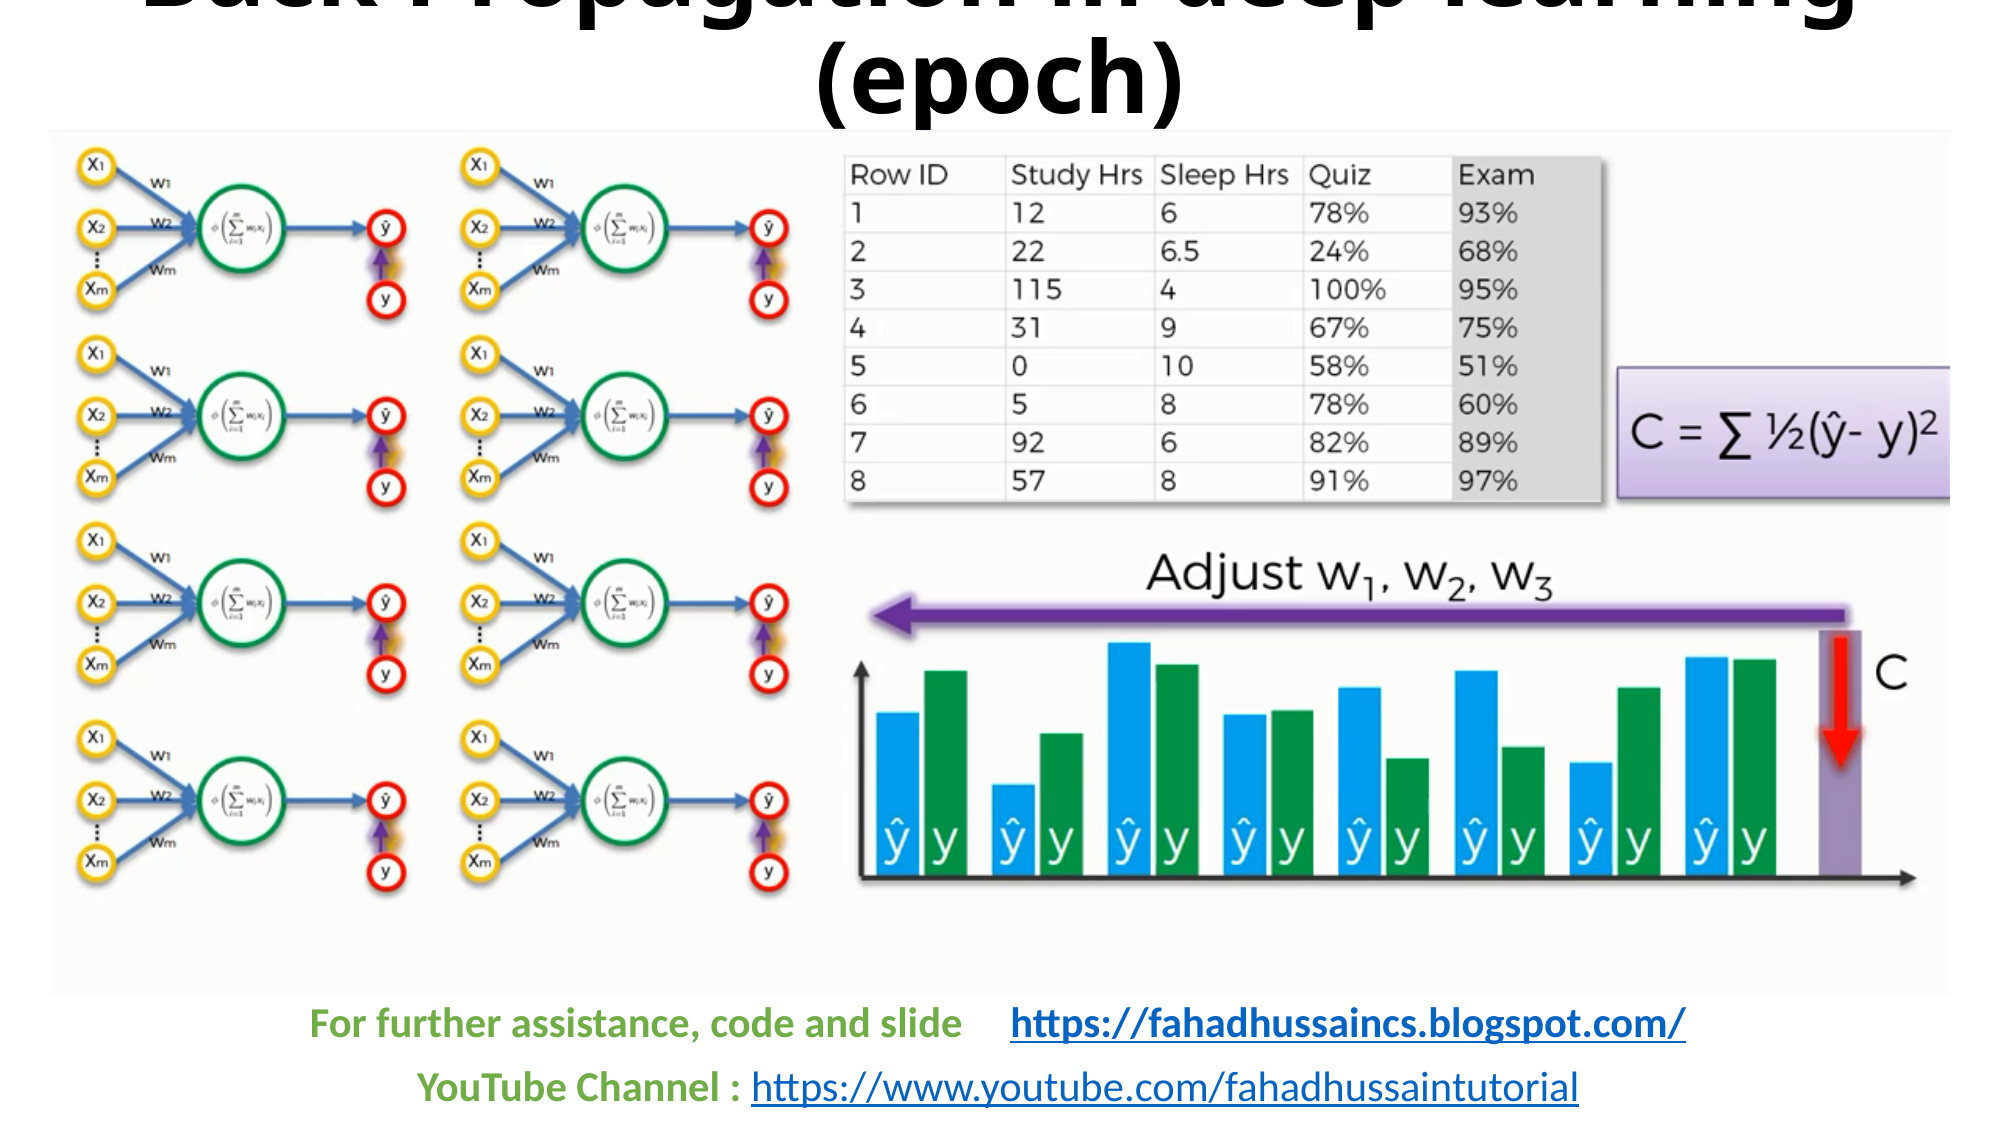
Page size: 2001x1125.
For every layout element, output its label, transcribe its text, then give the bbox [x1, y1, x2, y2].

title Back Propagation in deep learning (epoch) [9, 18, 1991, 143]
subtitle For further assistance, code and slide https://fahadhussaincs.blogspot.com/ YouTube Channel : https://www.youtube.com/fahadhussaintutorial [18, 993, 1978, 1118]
picture [50, 130, 1950, 995]
